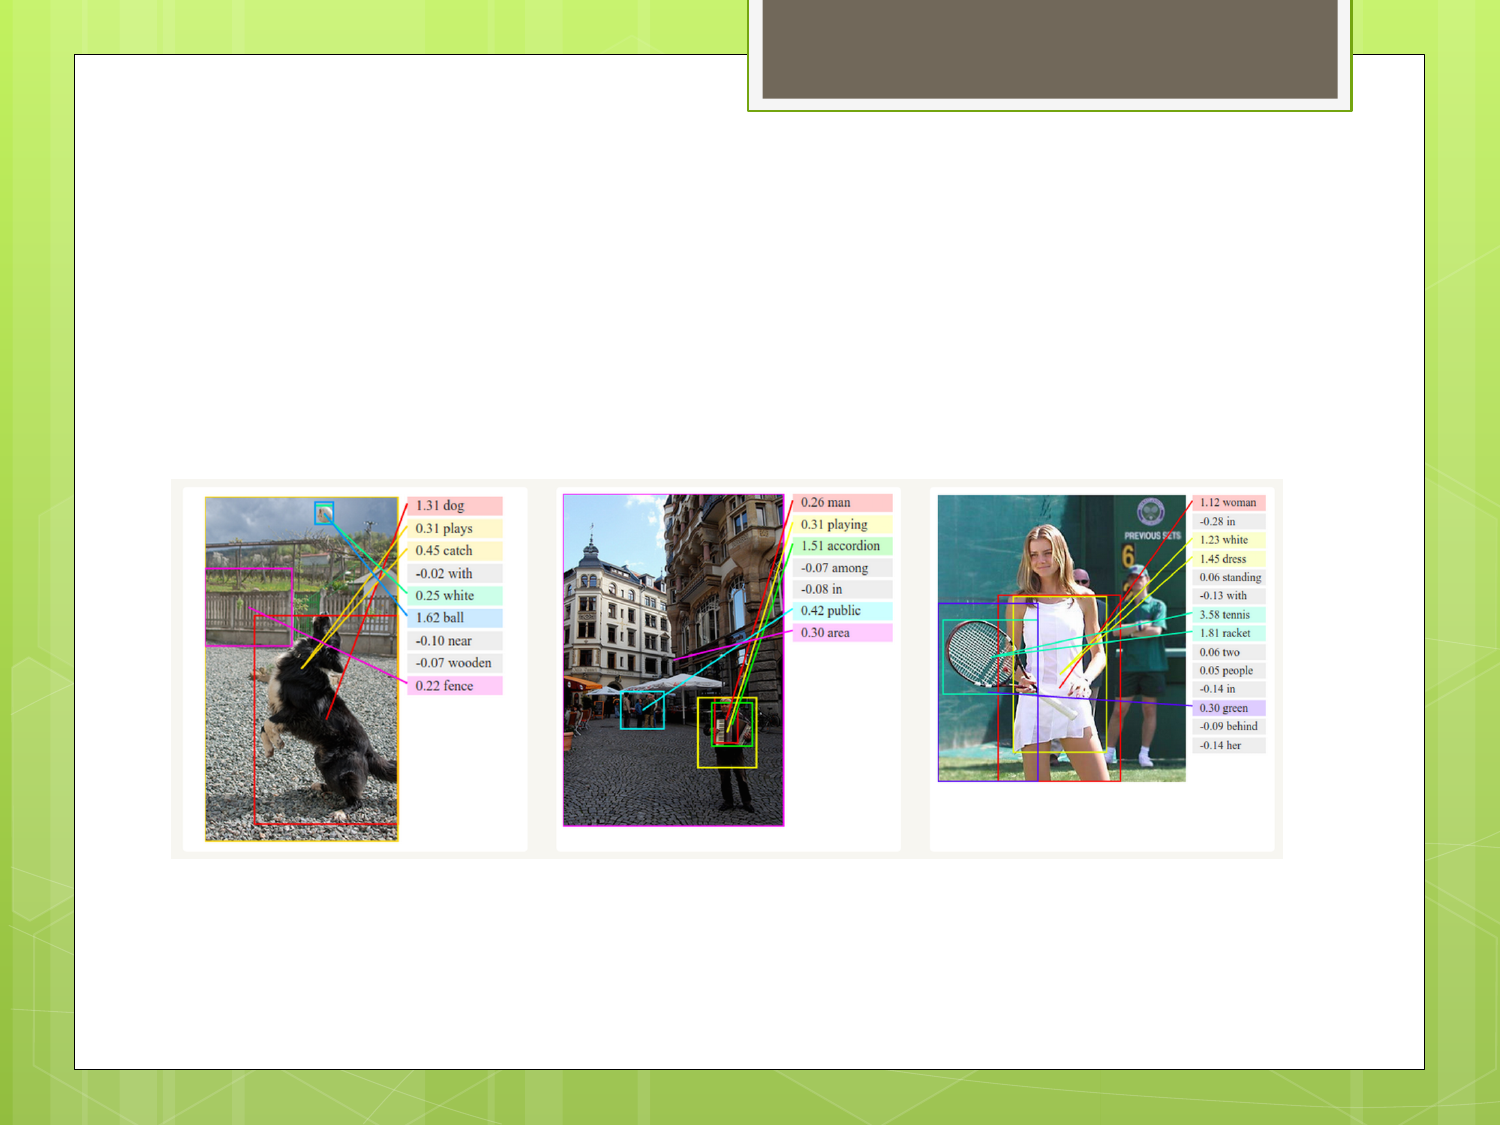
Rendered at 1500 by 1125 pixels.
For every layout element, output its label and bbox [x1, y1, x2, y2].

list [170, 479, 1284, 859]
